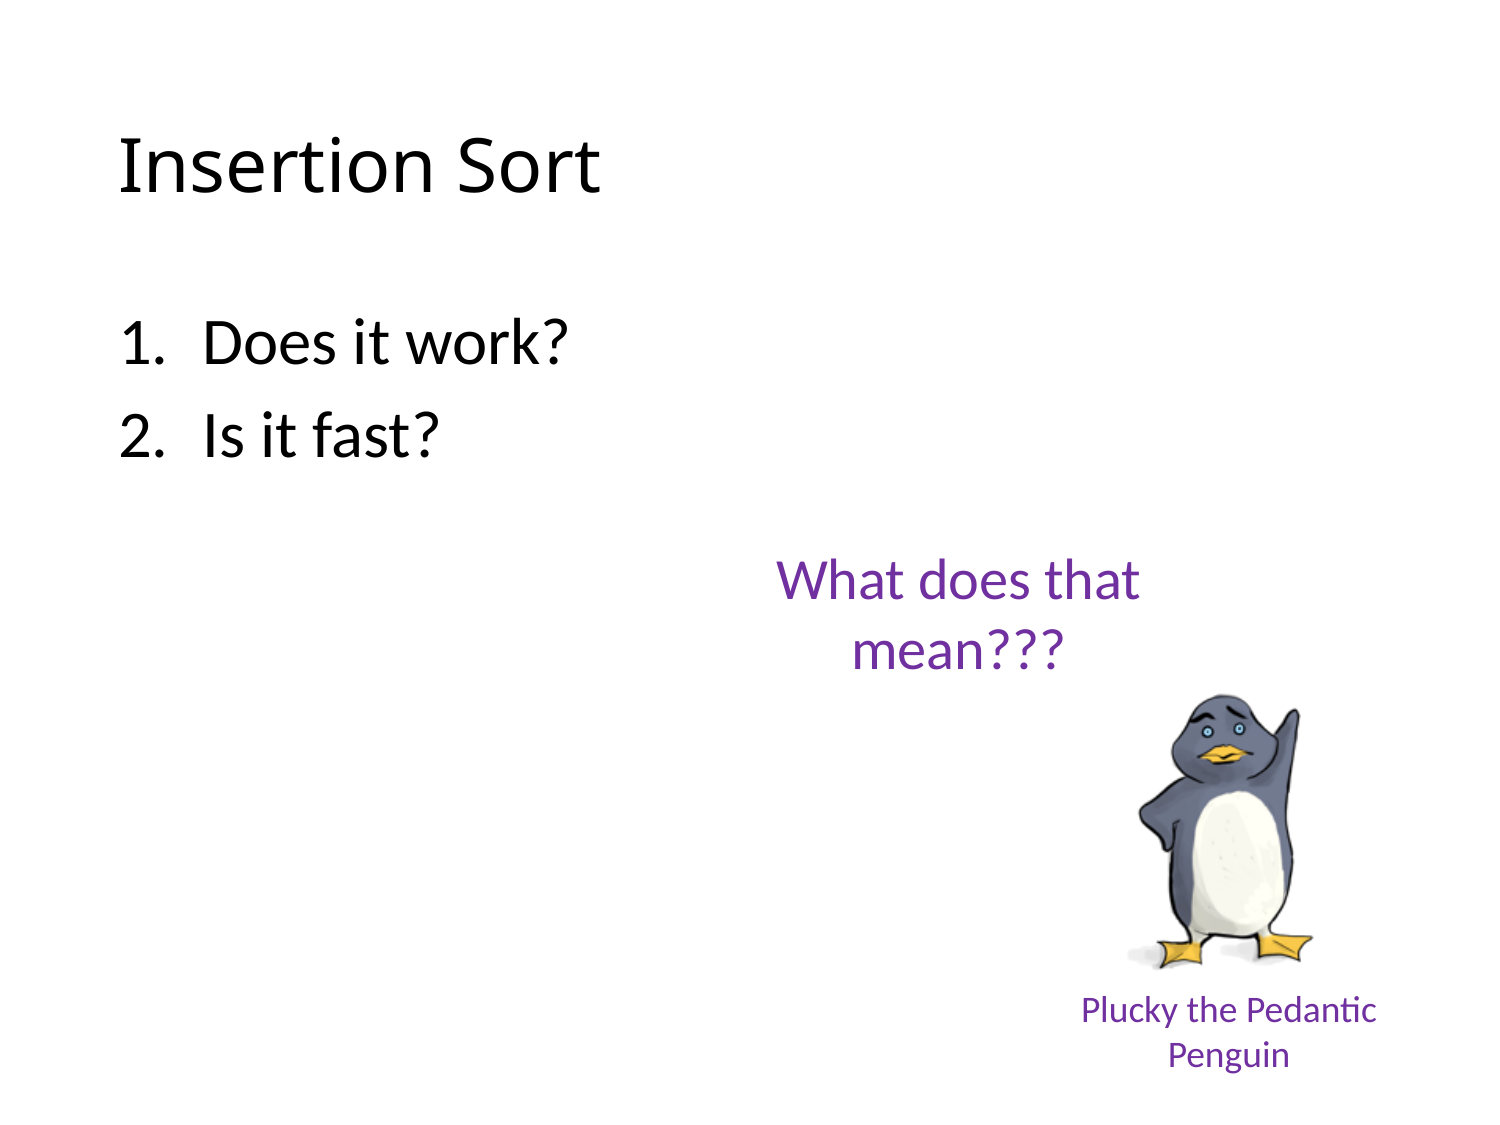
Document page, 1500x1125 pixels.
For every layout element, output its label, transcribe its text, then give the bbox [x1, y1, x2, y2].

text_box Plucky the Pedantic Penguin [1056, 977, 1402, 1082]
title Insertion Sort [103, 59, 1397, 278]
text_box What does that mean??? [670, 533, 1248, 689]
picture [1110, 677, 1348, 1014]
list Does it work? Is it fast? [103, 299, 1397, 1014]
